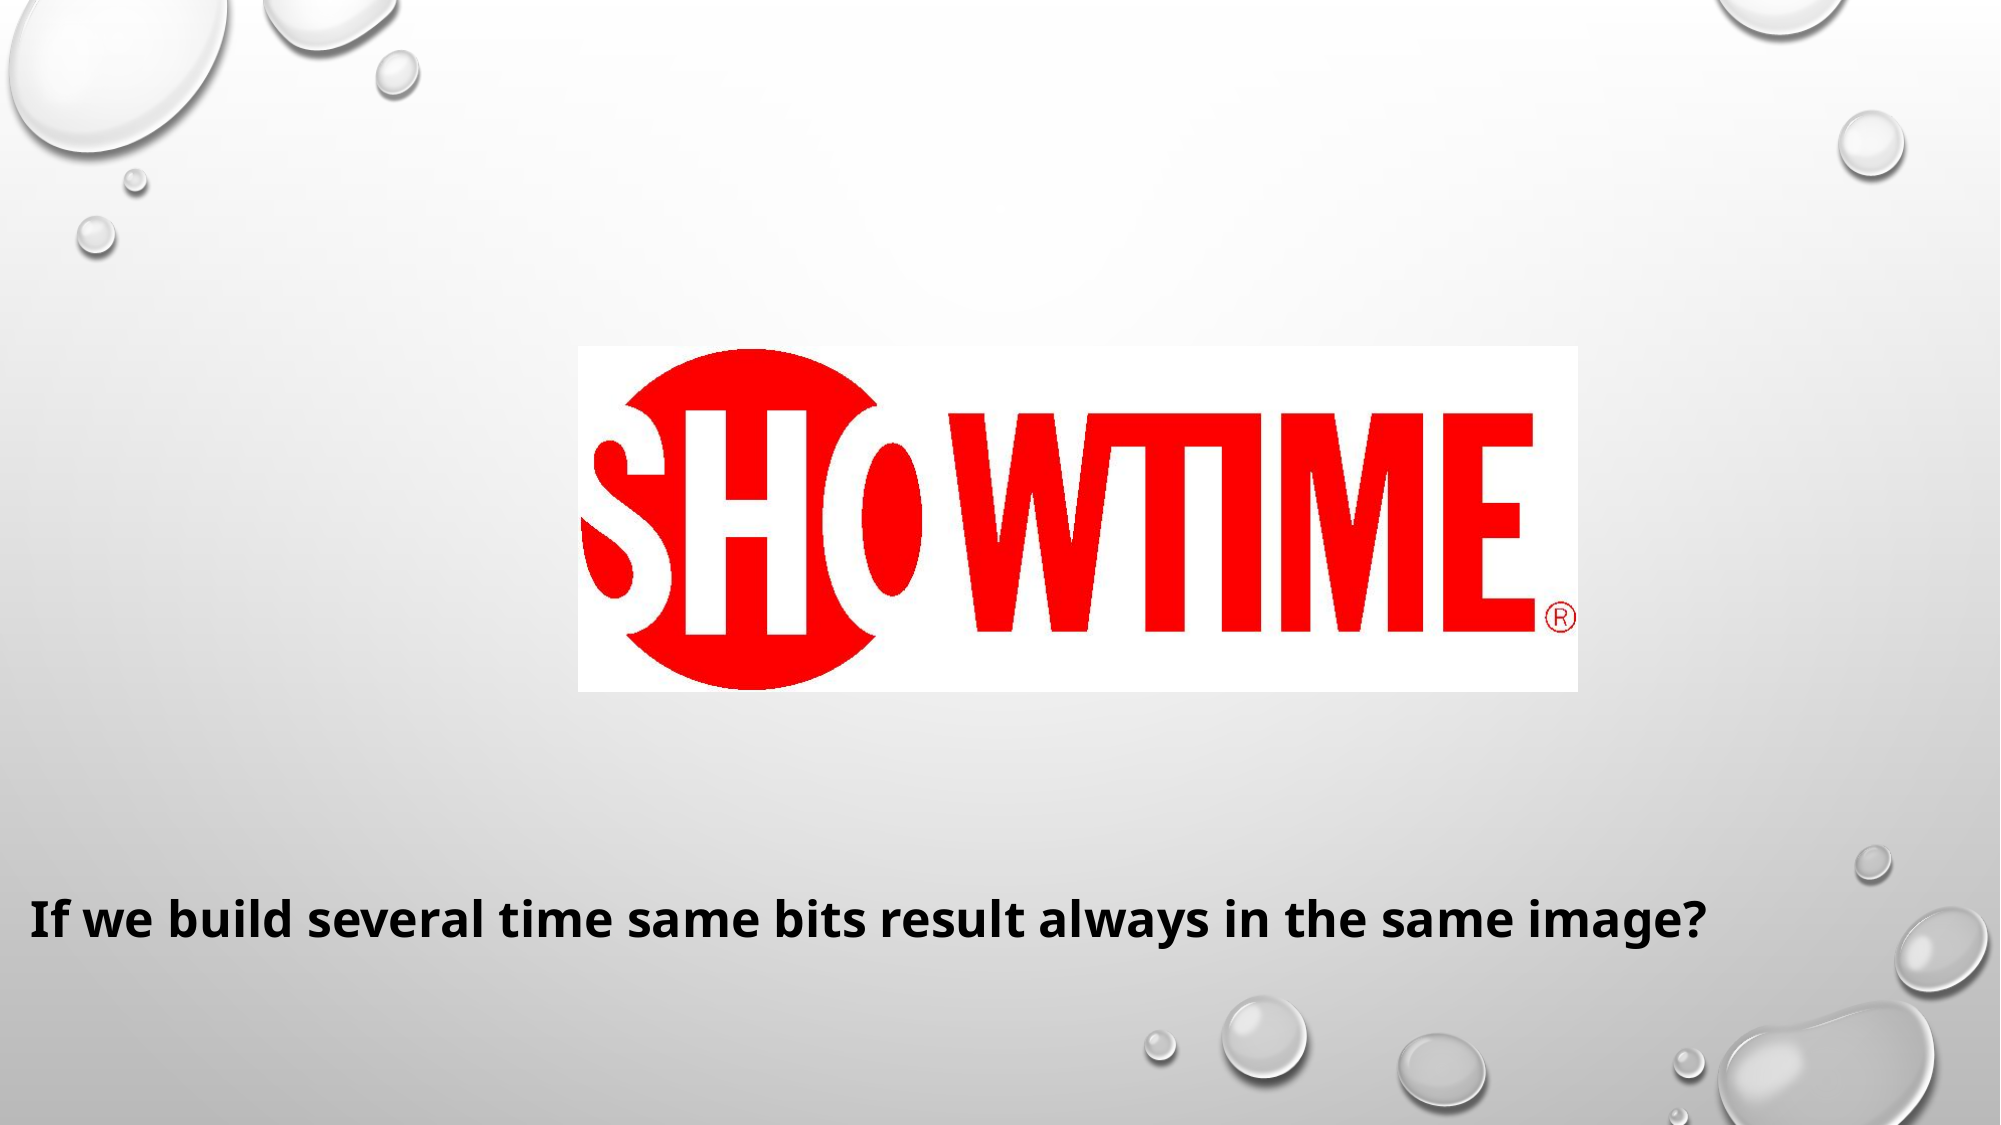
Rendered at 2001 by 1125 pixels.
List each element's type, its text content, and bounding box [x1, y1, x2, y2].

text_box If we build several time same bits result always in the same image? [15, 880, 1723, 956]
picture [0, 0, 2000, 1125]
